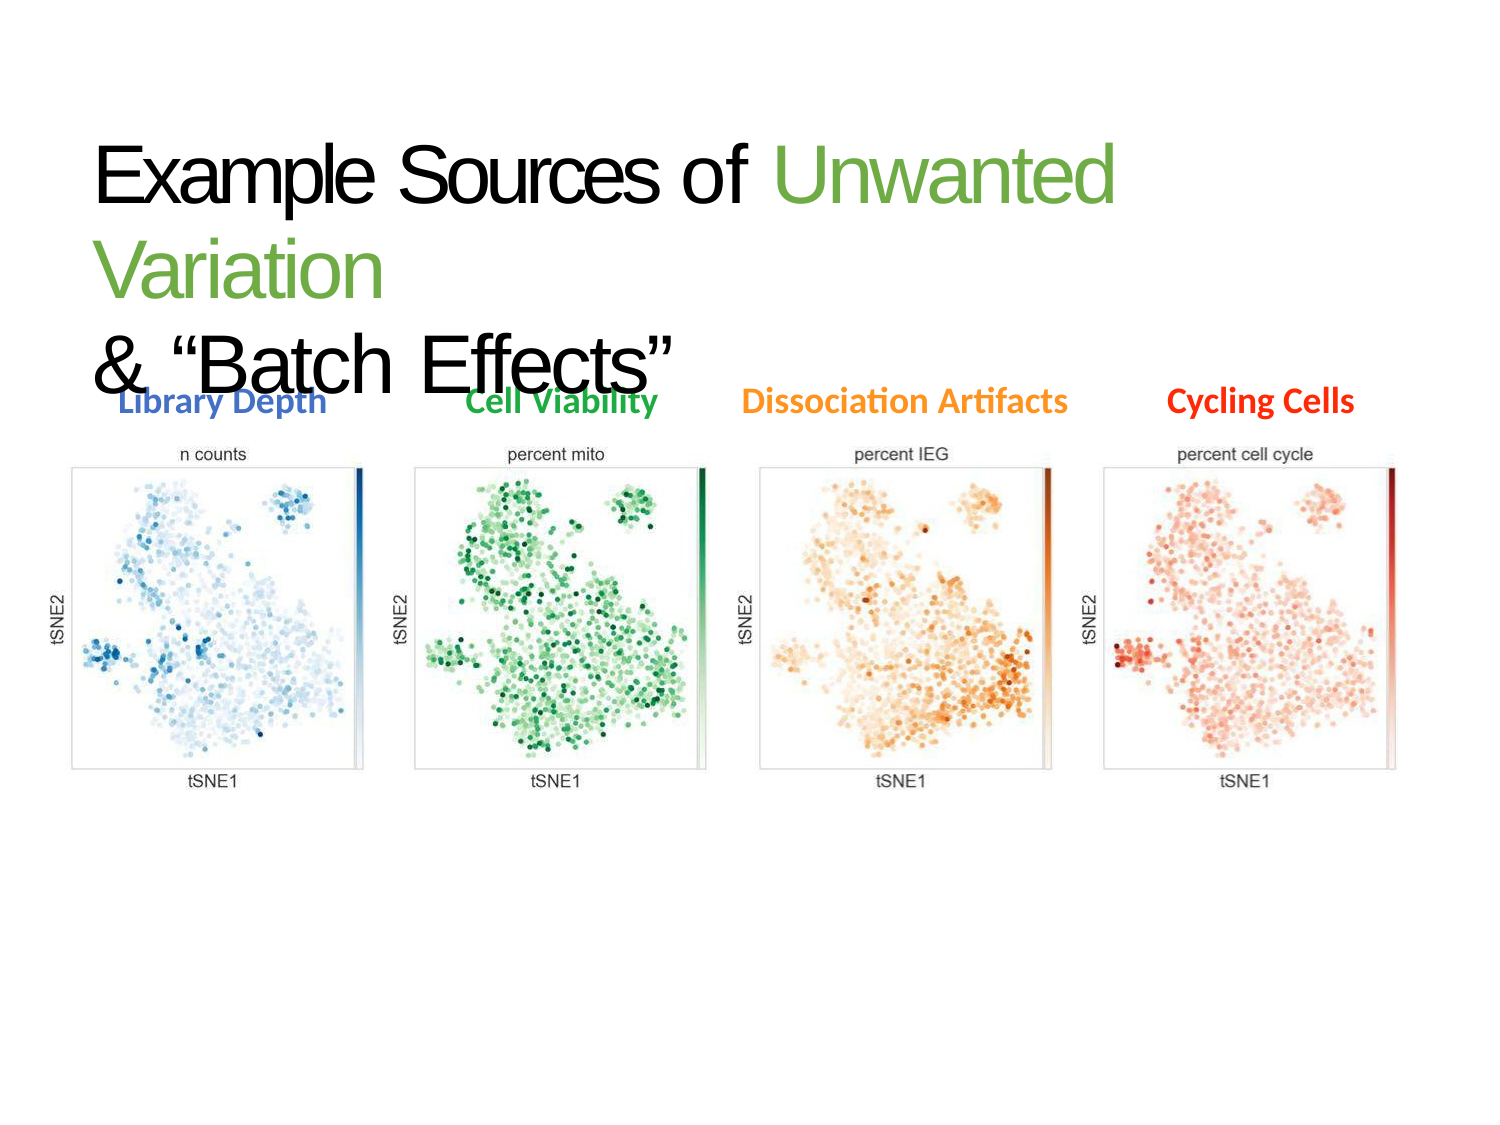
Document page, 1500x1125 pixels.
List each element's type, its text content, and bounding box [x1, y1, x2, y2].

text_box [1081, 446, 1399, 790]
title Example Sources of Unwanted Variation & “Batch Effects” [74, 123, 1426, 411]
text_box [737, 446, 1055, 790]
text_box [392, 446, 710, 790]
text_box Library Depth Cell Viability Dissociation Artifacts Cycling Cells [116, 411, 1357, 422]
text_box [49, 446, 366, 790]
